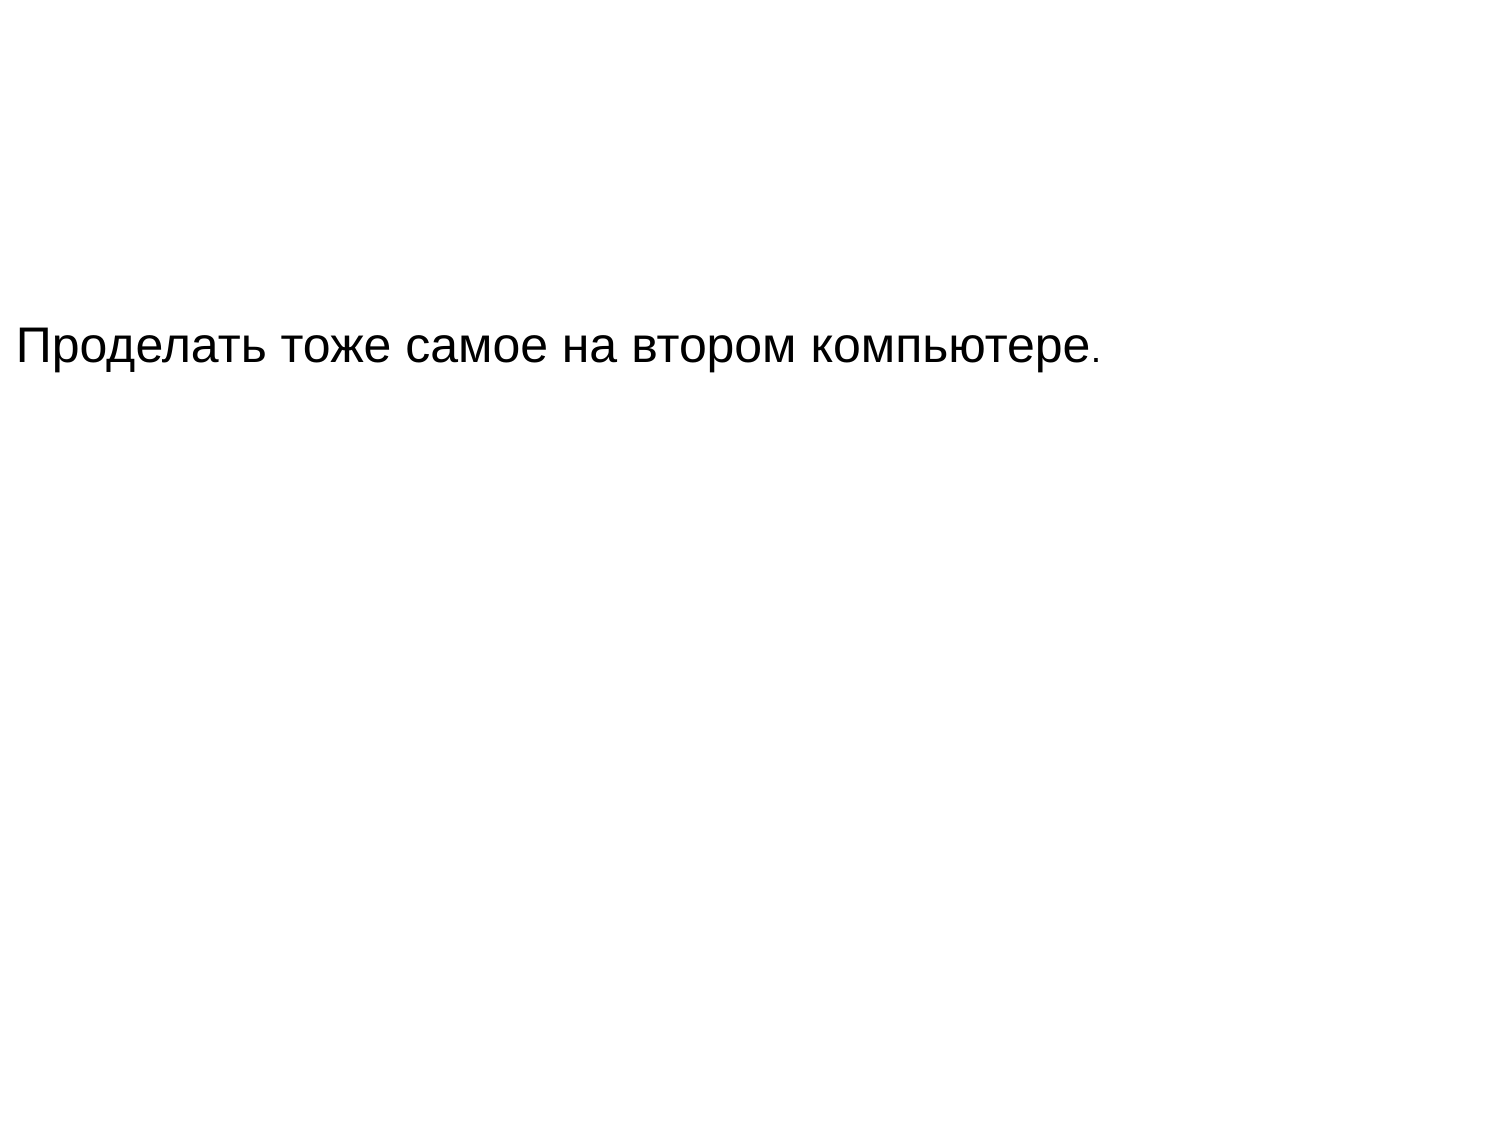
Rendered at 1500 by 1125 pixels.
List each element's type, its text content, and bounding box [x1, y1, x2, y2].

text_box Проделать тоже самое на втором компьютере. [1, 304, 1500, 380]
